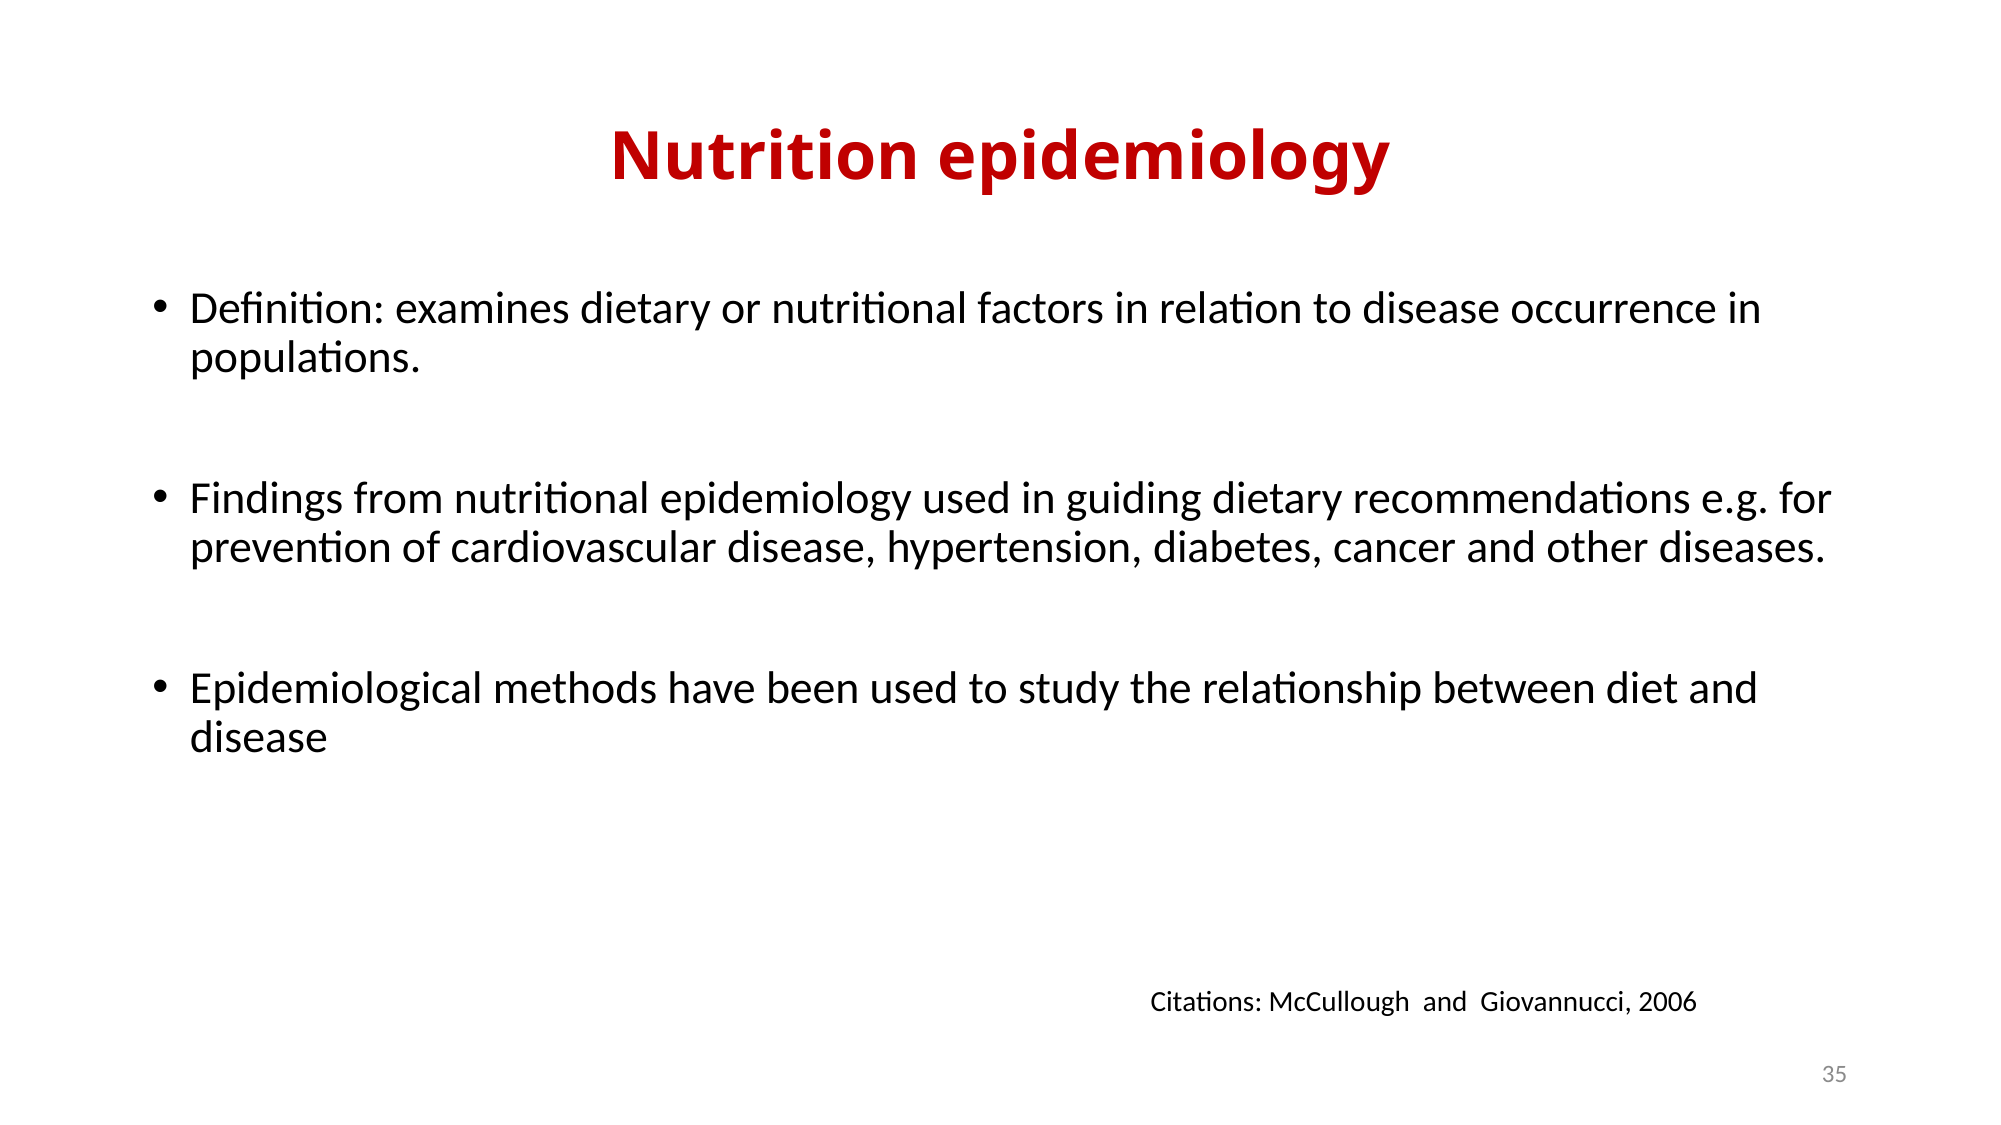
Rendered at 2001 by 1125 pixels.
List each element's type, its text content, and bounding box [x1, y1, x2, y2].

text_box Citations: McCullough and Giovannucci, 2006 [1135, 974, 1713, 1025]
slide_number 35 [1412, 1042, 1863, 1103]
title Nutrition epidemiology [137, 91, 1863, 224]
list Definition: examines dietary or nutritional factors in relation to disease occurrence in populations. Findings from nutritional epidemiology used in guiding dietary recommendations e.g. for prevention of cardiovascular disease, hypertension, diabetes, cancer and other diseases. Epidemiological methods have been used to study the relationship between diet and disease [137, 276, 1863, 991]
